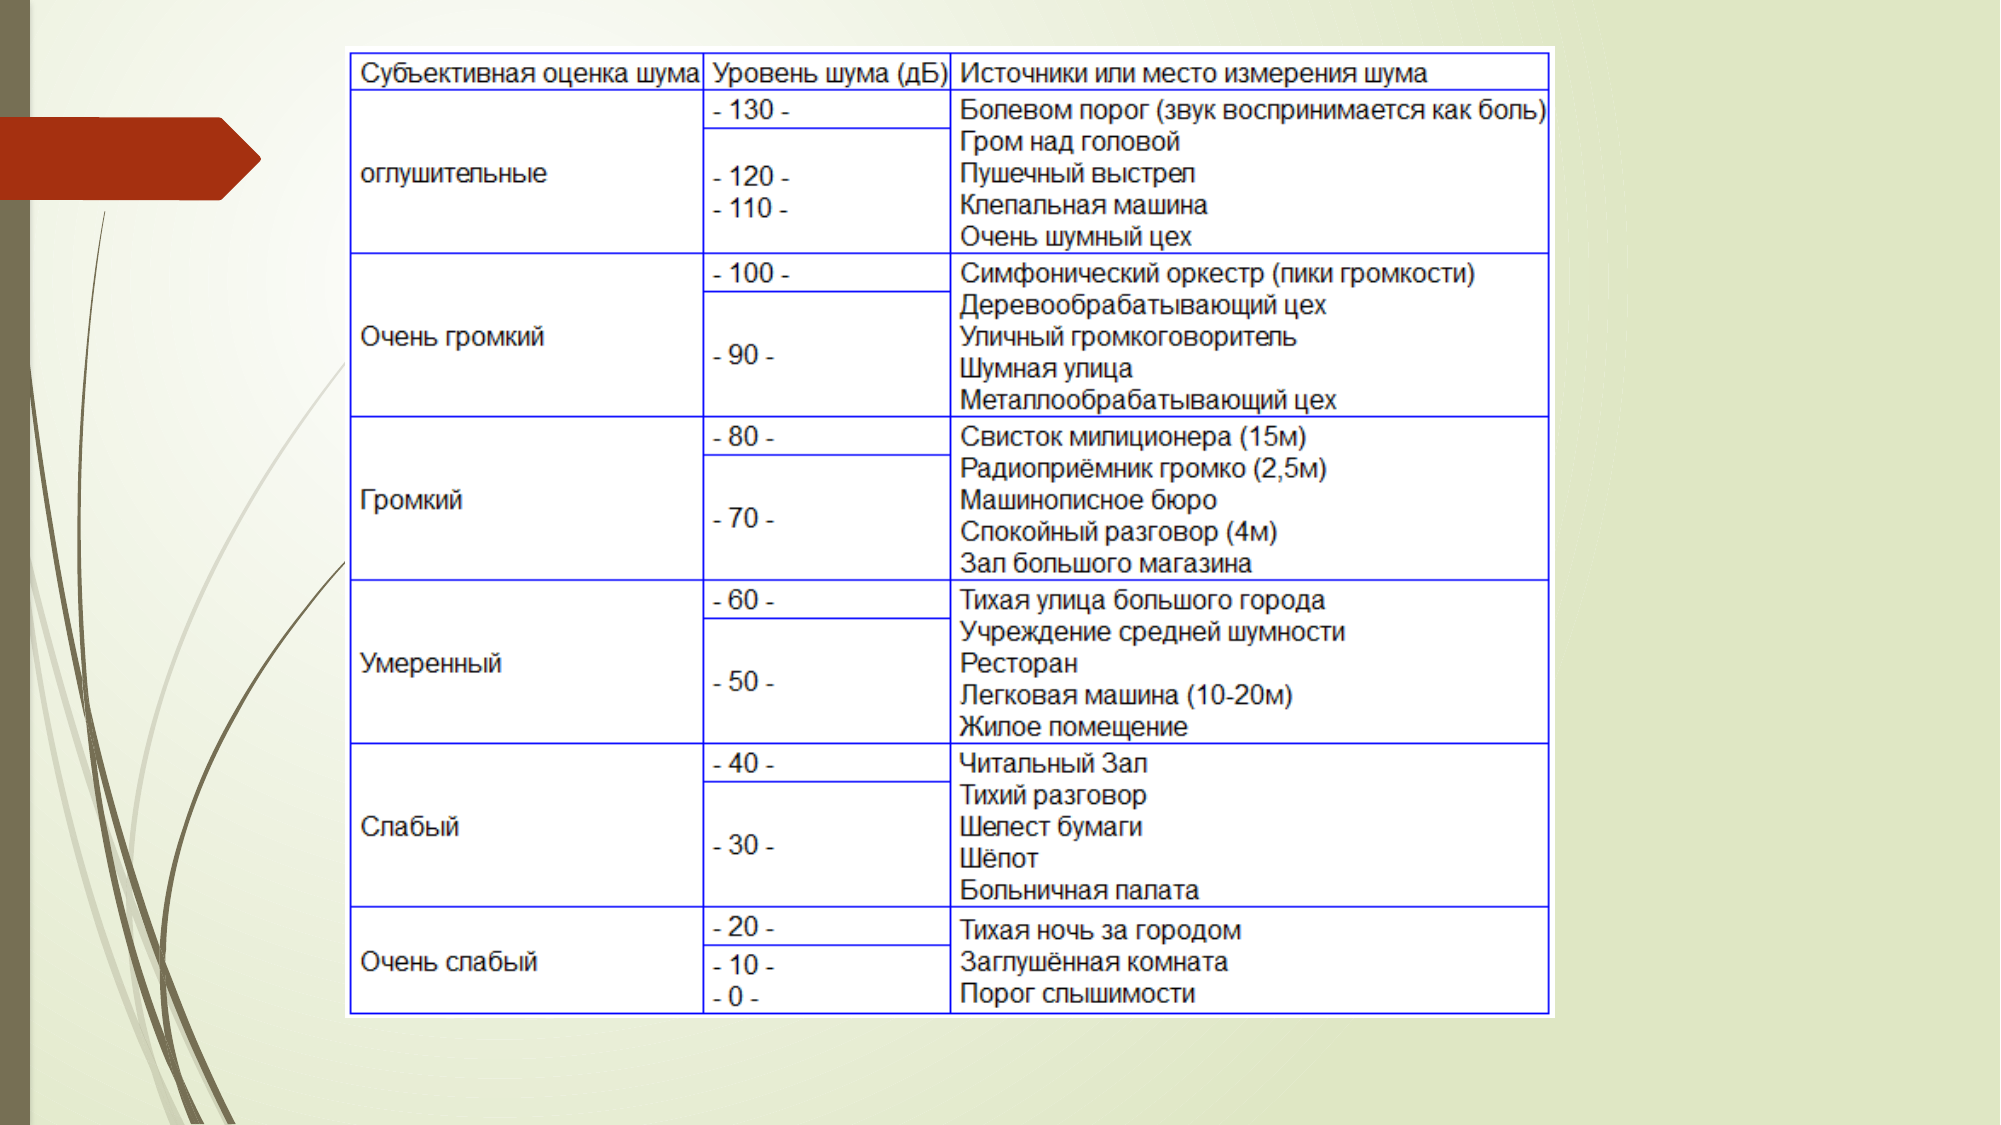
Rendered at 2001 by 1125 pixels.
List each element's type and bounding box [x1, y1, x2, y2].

picture [345, 46, 1555, 1019]
